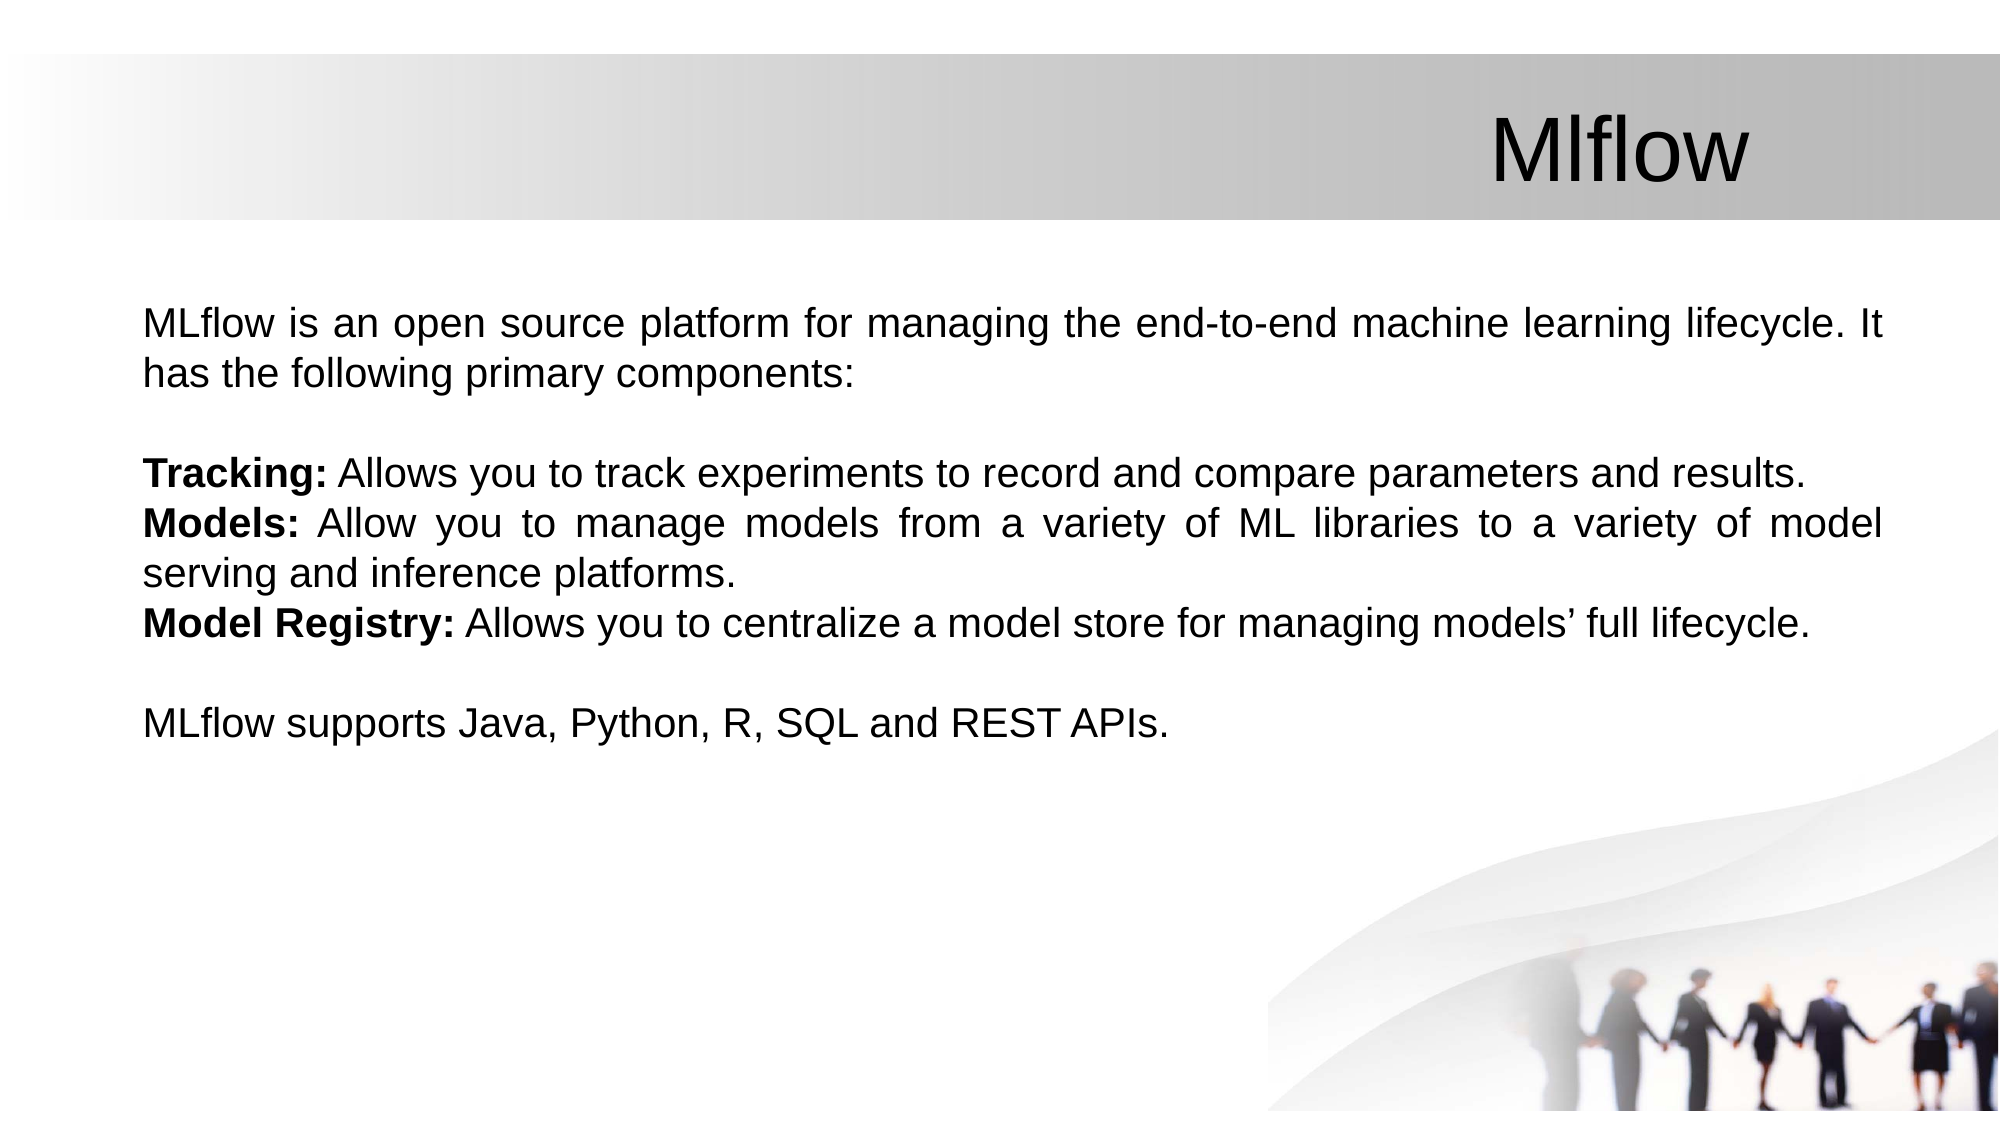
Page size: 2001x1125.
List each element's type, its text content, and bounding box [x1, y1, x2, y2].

title Mlflow [1243, 24, 1996, 266]
text_box MLflow is an open source platform for managing the end-to-end machine learning lifecycle. It has the following primary components: Tracking: Allows you to track experiments to record and compare parameters and results. Models: Allow you to manage models from a variety of ML libraries to a variety of model serving and inference platforms. Model Registry: Allows you to centralize a model store for managing models’ full lifecycle. MLflow supports Java, Python, R, SQL and REST APIs. [127, 288, 1899, 804]
picture [1268, 728, 1999, 1111]
